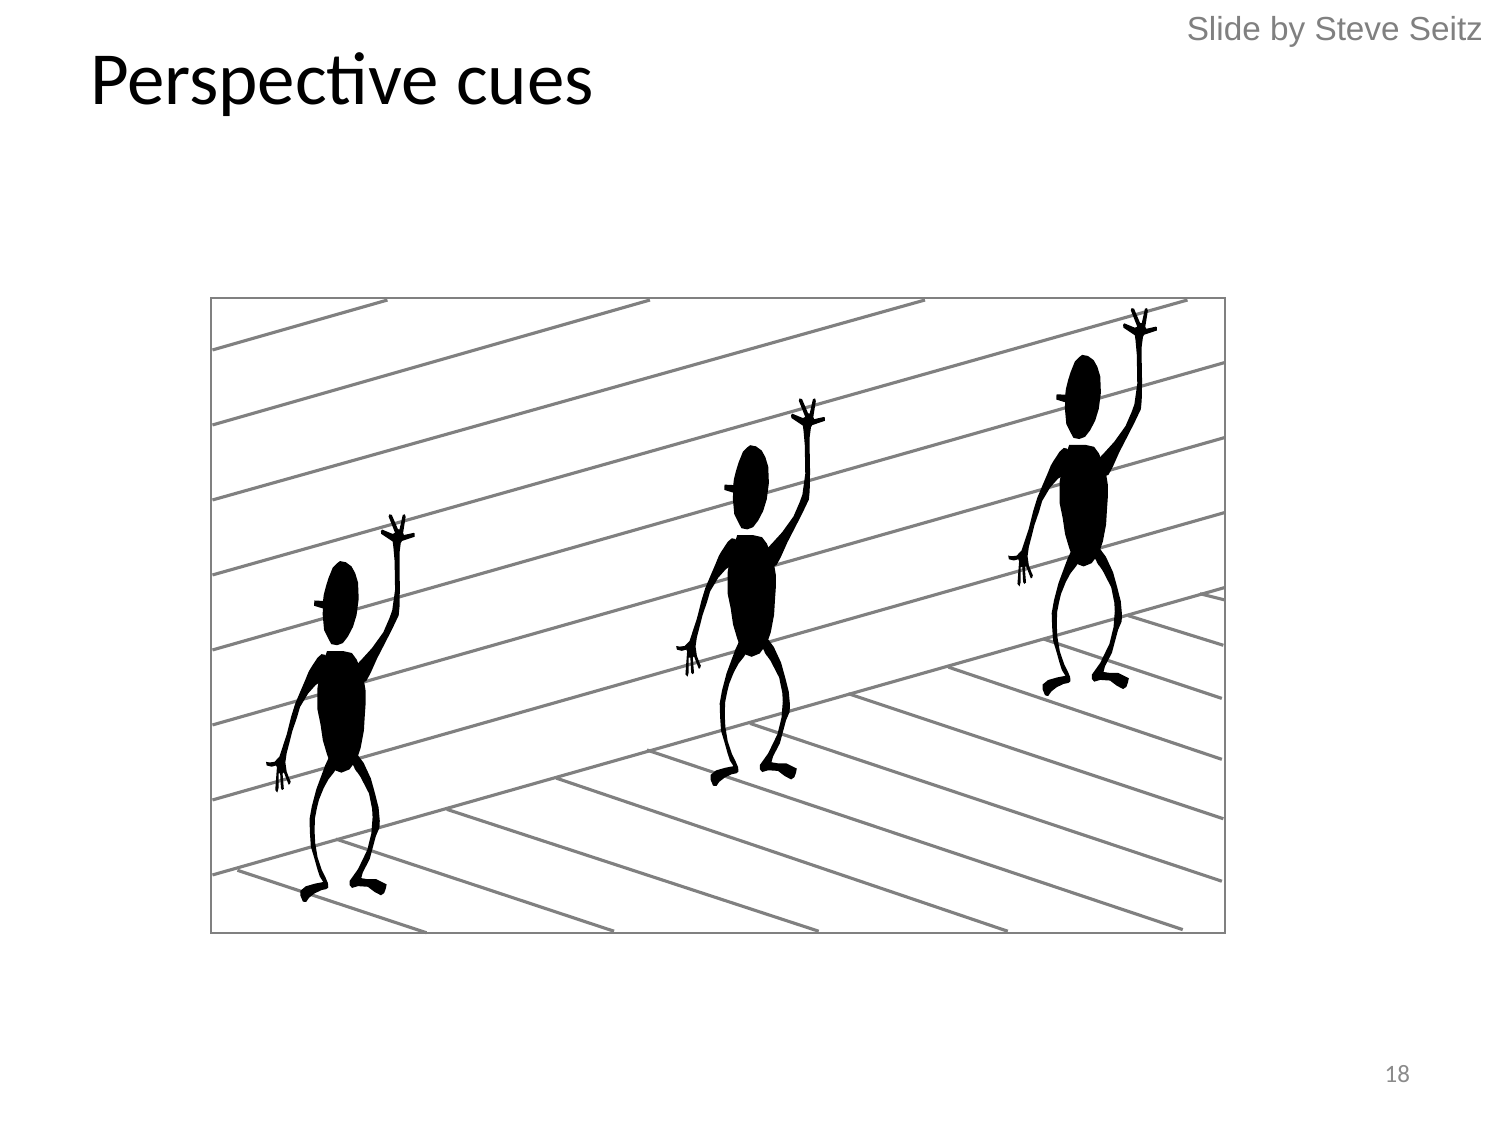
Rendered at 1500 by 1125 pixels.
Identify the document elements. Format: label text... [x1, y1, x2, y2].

slide_number 18 [1074, 1042, 1425, 1103]
text_box Slide by Steve Seitz [1172, 0, 1499, 55]
title Perspective cues [74, 0, 1426, 151]
picture [1007, 307, 1158, 696]
text_box [210, 298, 1225, 933]
picture [265, 513, 415, 902]
picture [675, 398, 826, 787]
